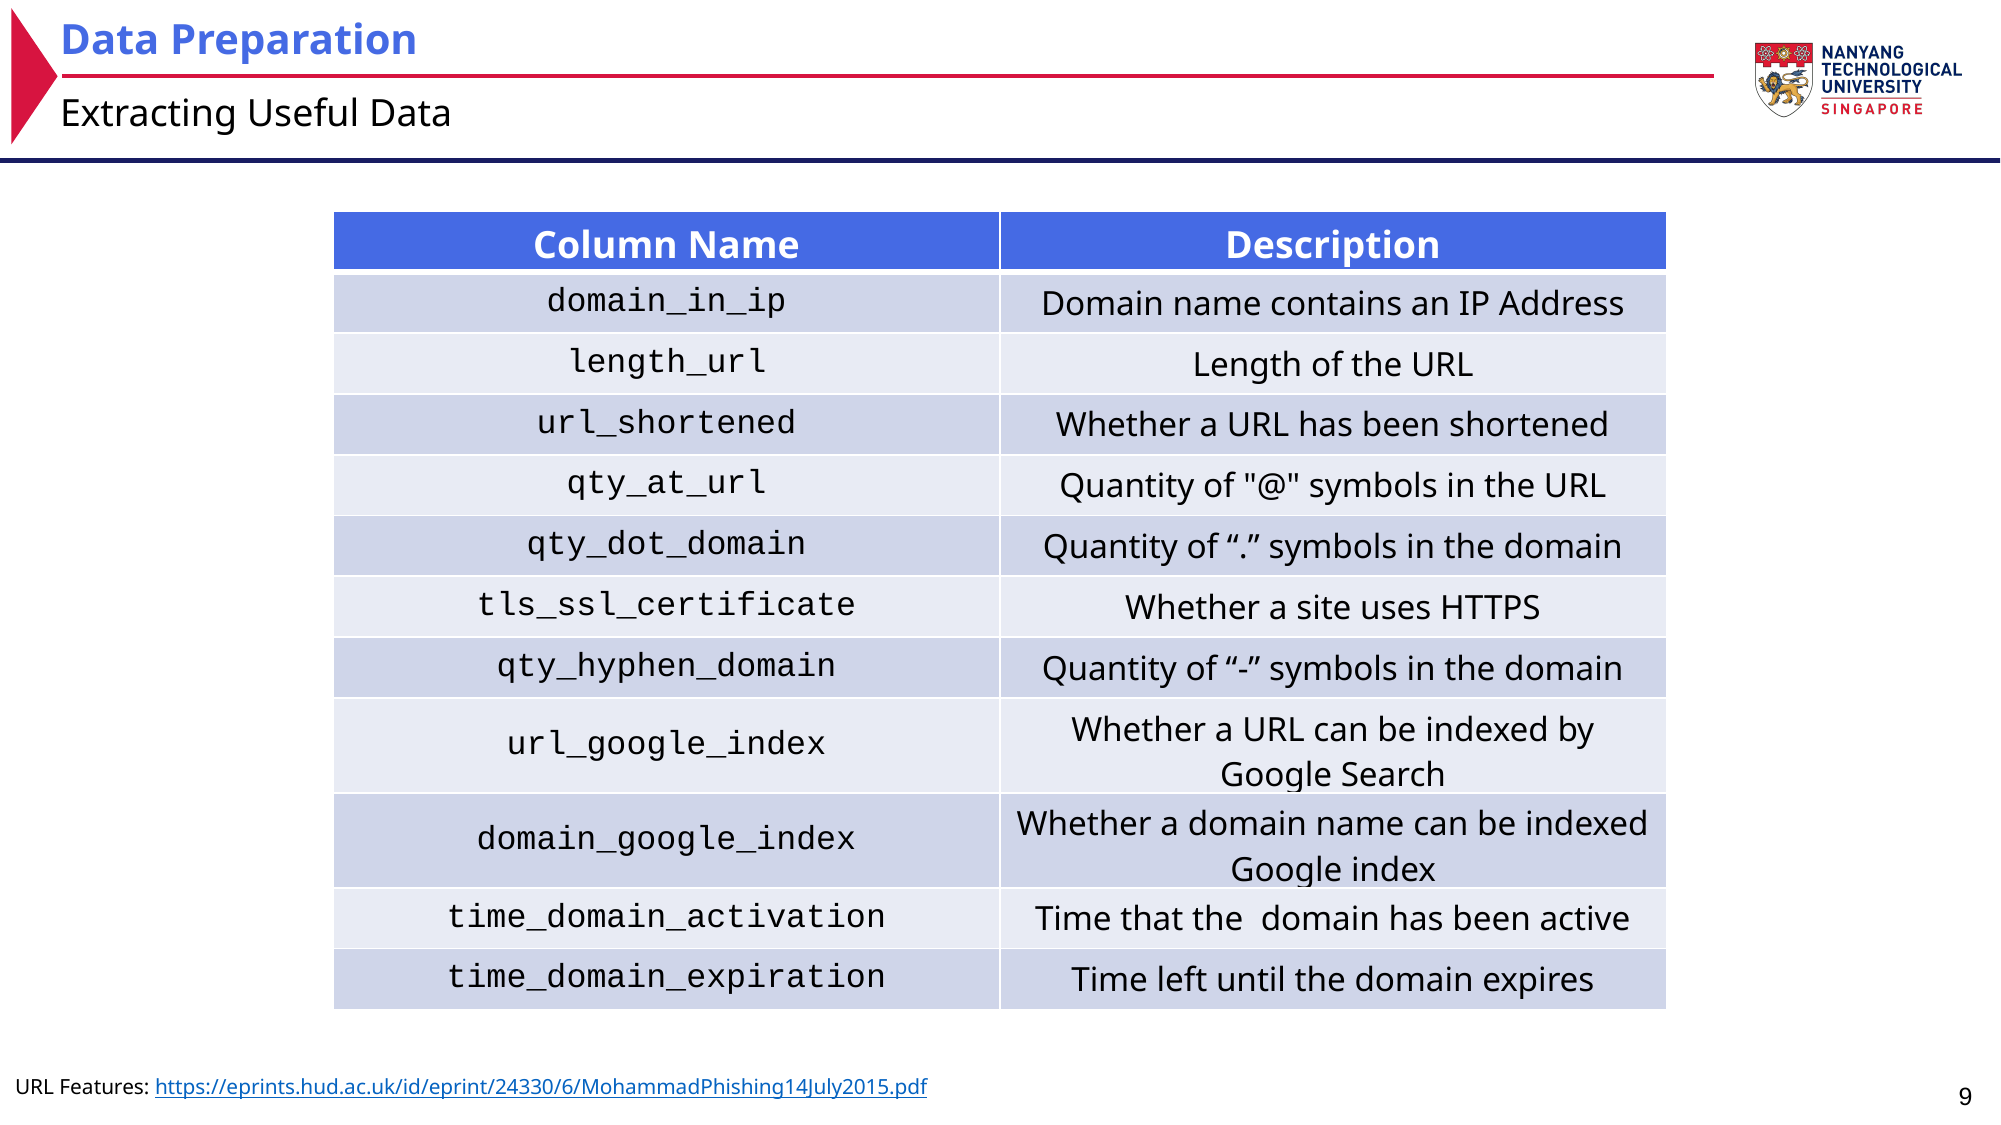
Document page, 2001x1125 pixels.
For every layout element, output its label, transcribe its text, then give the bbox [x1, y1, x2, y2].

table_cell Whether a domain name can be indexed Google index [1001, 794, 1666, 887]
table_cell Quantity of "@" symbols in the URL [1001, 456, 1666, 515]
list URL Features: https://eprints.hud.ac.uk/id/eprint/24330/6/MohammadPhishing14July2015.pdf [0, 1064, 1155, 1108]
table_cell url_google_index [334, 699, 999, 792]
table_cell length_url [334, 334, 999, 393]
table_cell domain_in_ip [334, 275, 999, 332]
table_cell domain_google_index [334, 794, 999, 887]
table_cell Quantity of “-” symbols in the domain [1001, 638, 1666, 697]
table_cell qty_at_url [334, 456, 999, 515]
table_cell qty_hyphen_domain [334, 638, 999, 697]
list Extracting Useful Data [45, 60, 1798, 169]
table_cell Length of the URL [1001, 334, 1666, 393]
table_cell Whether a URL has been shortened [1001, 395, 1666, 454]
table_header Description [1001, 212, 1666, 269]
table_cell tls_ssl_certificate [334, 577, 999, 636]
table_cell time_domain_activation [334, 889, 999, 948]
table_cell Time left until the domain expires [1001, 949, 1666, 1009]
table_cell Quantity of “.” symbols in the domain [1001, 516, 1666, 575]
table_cell Domain name contains an IP Address [1001, 275, 1666, 332]
table_cell Whether a site uses HTTPS [1001, 577, 1666, 636]
table_cell qty_dot_domain [334, 516, 999, 575]
table_cell url_shortened [334, 395, 999, 454]
table_cell time_domain_expiration [334, 949, 999, 1009]
picture [1724, 0, 1993, 170]
table_cell Whether a URL can be indexed by Google Search [1001, 699, 1666, 792]
table_cell Time that the domain has been active [1001, 889, 1666, 948]
list Data Preparation [45, 0, 1715, 95]
table_header Column Name [334, 212, 999, 269]
